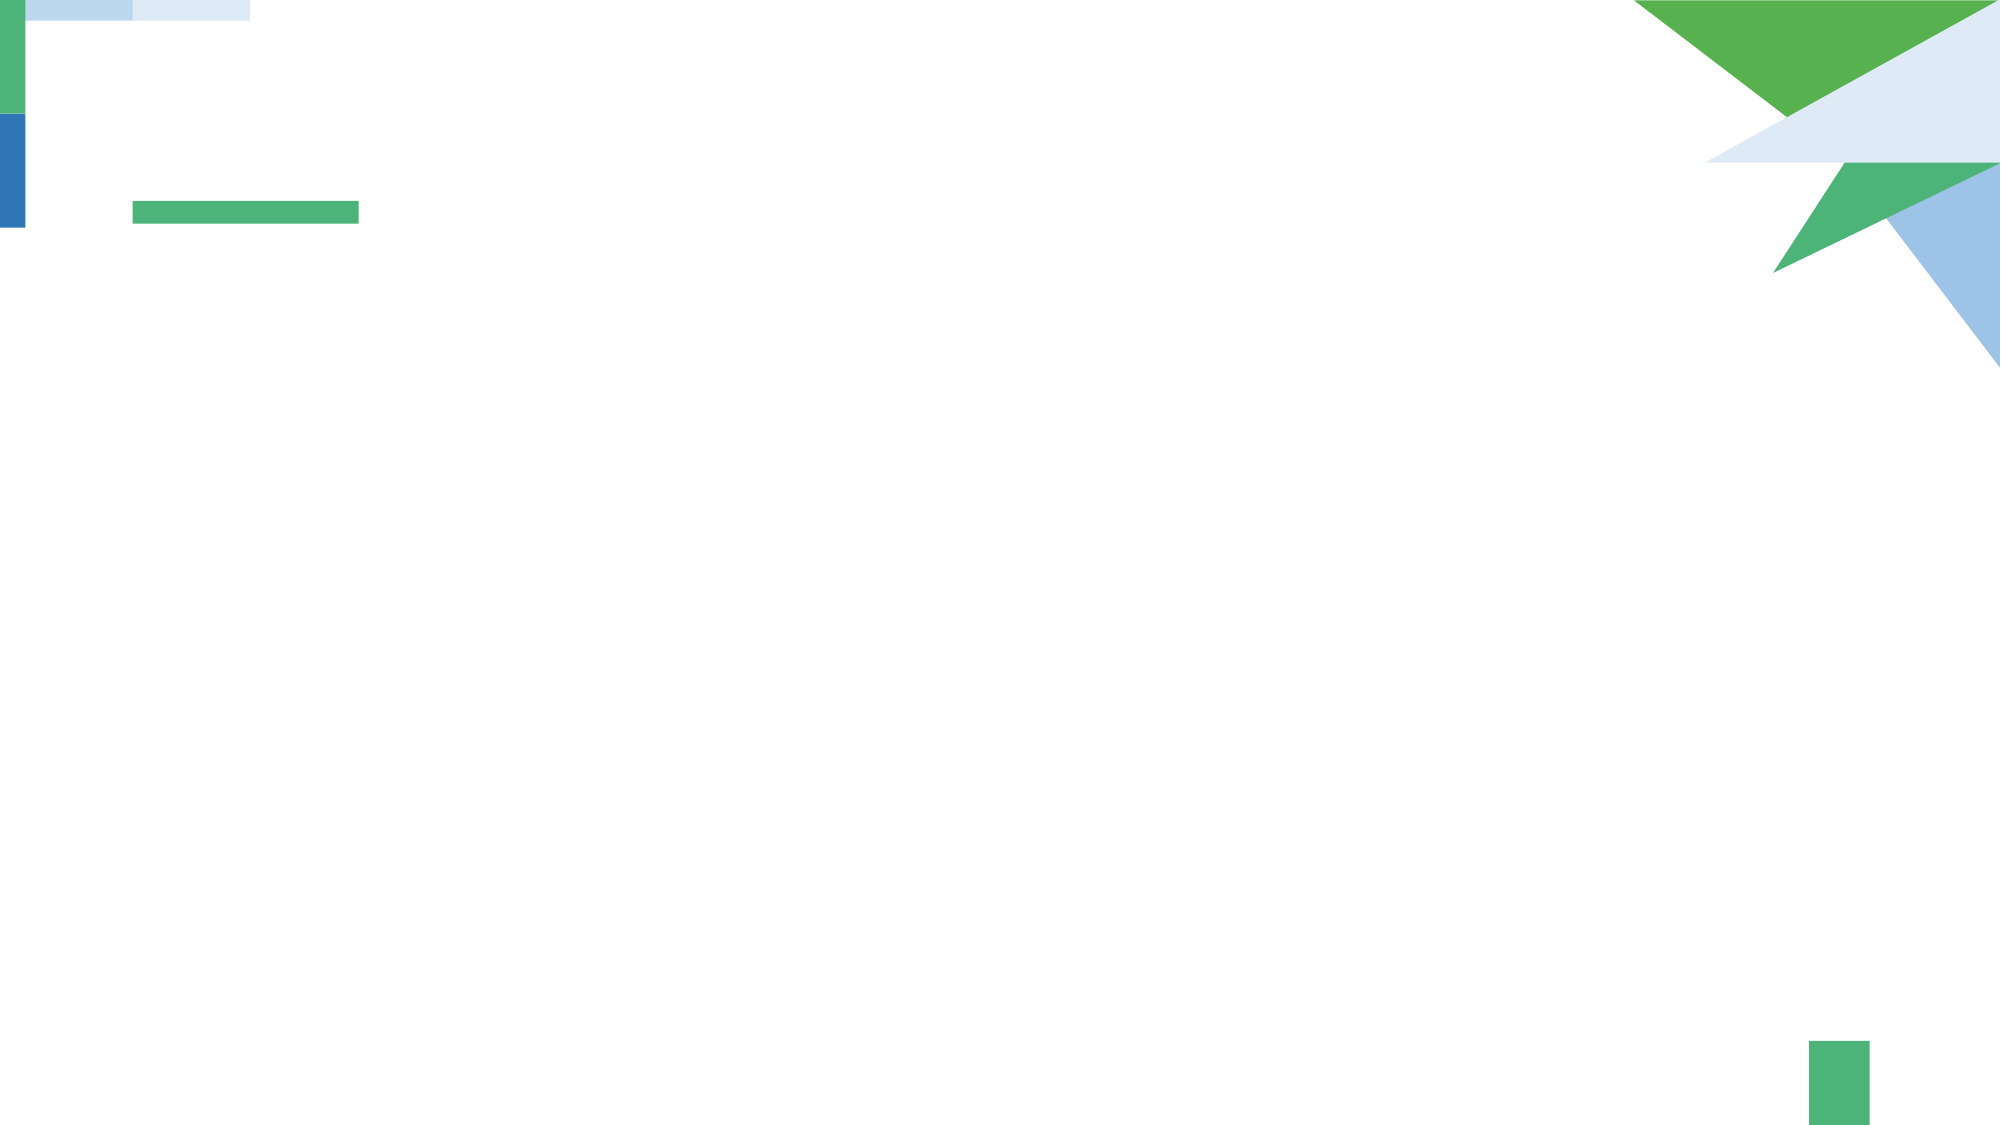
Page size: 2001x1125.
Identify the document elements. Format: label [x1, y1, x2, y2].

text_box [1808, 1040, 1871, 1125]
text_box [0, 0, 26, 113]
text_box [1634, 0, 2000, 372]
text_box [132, 0, 251, 22]
text_box [0, 113, 26, 229]
text_box [26, 0, 132, 22]
text_box [132, 200, 360, 225]
